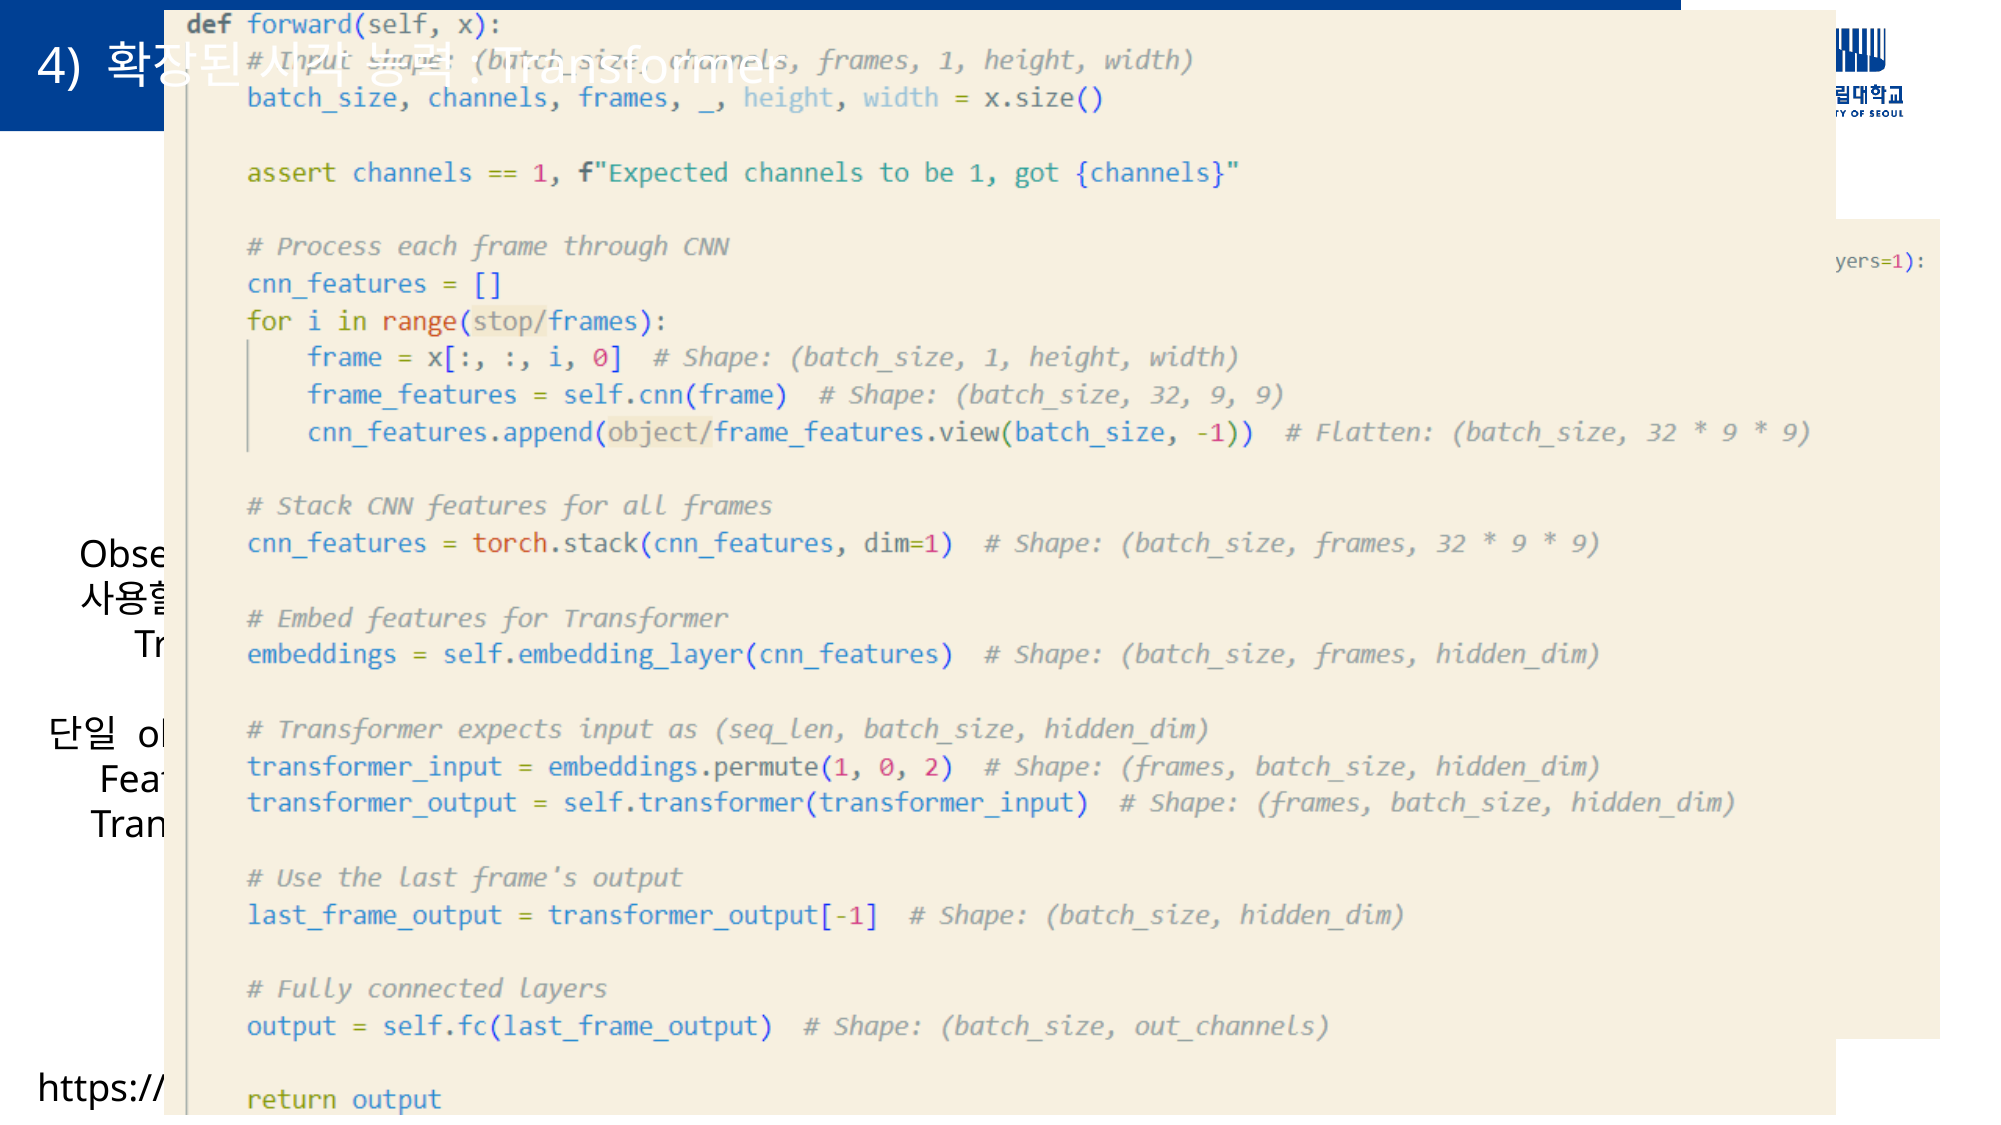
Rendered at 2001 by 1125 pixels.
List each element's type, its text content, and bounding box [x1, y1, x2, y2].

text_box https://arxiv.org/pdf/2010.11929 [22, 1056, 1024, 1117]
text_box CNN+Transformer Observation의 시간적 흐름 정보를 사용할 수 있도록 하기 위해 CNN과 Transformer를 함께 사용함 단일 observation 정보를 cnn을 통해 Feature mape을 추출하고 이를 Transformer를 사용해 인코딩함. [34, 432, 164, 852]
text_box 4) 확장된 시각 능력: Transformer [23, 25, 164, 101]
picture [164, 0, 1941, 1116]
text_box [0, 0, 1682, 133]
